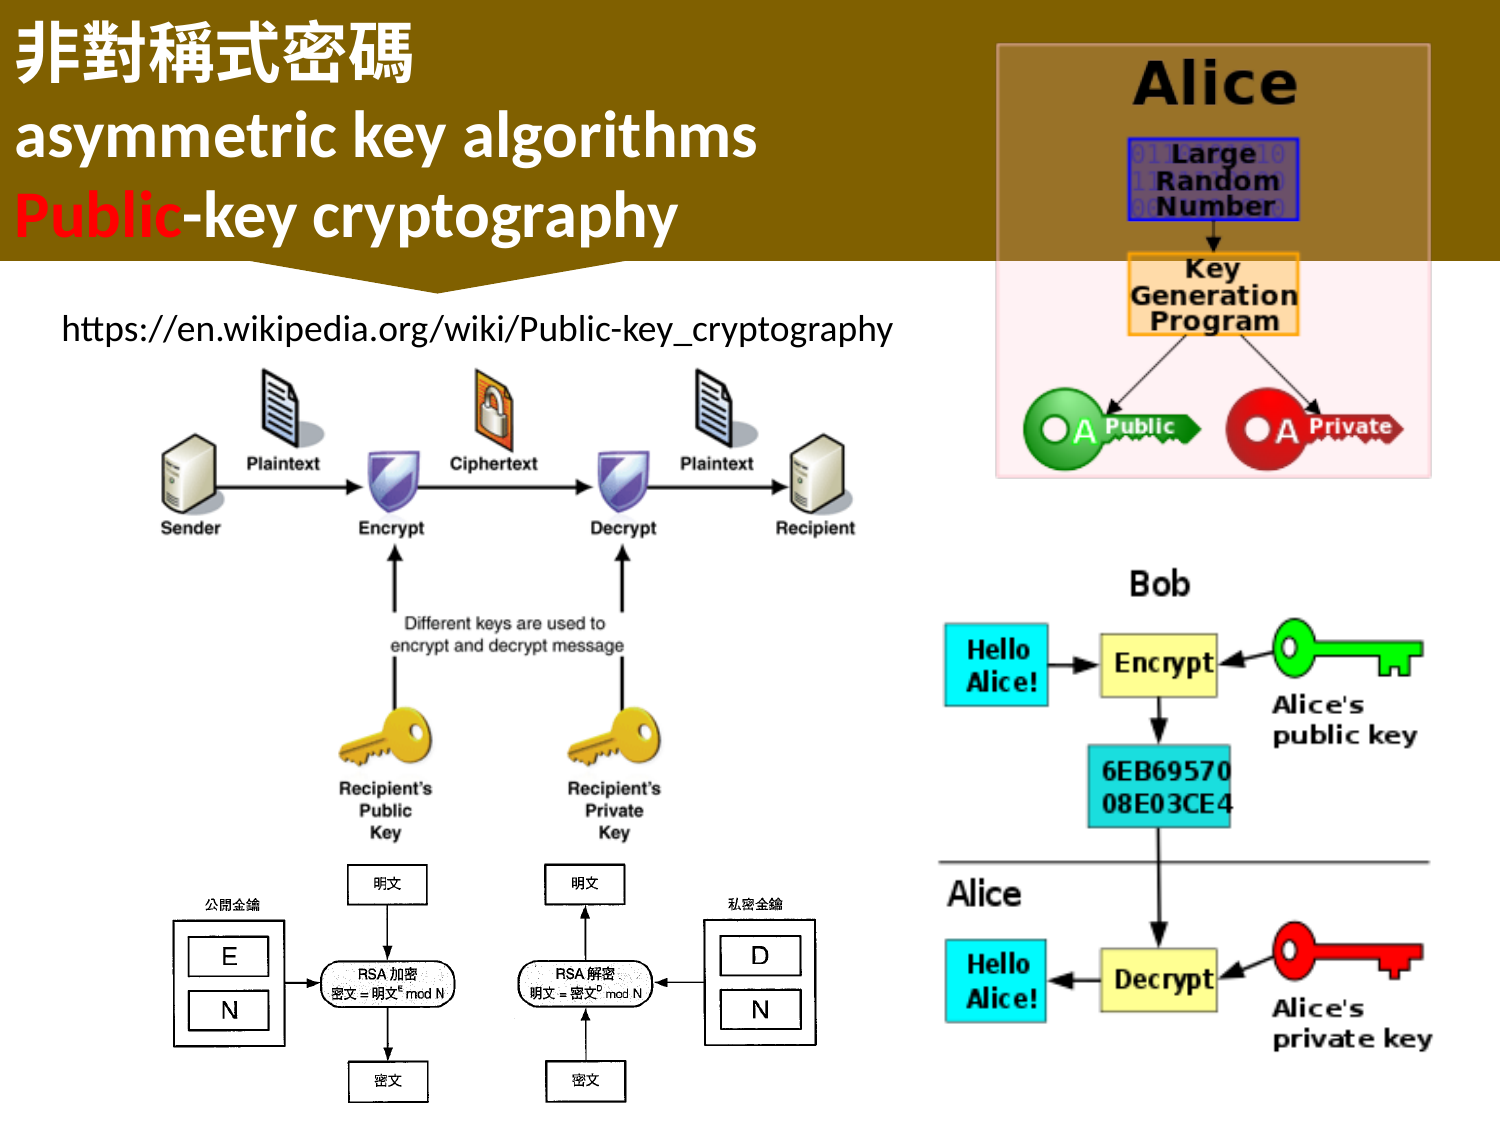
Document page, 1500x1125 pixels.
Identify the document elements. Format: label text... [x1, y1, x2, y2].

picture [169, 854, 823, 1110]
picture [971, 18, 1457, 504]
text_box https://en.wikipedia.org/wiki/Public-key_cryptography [46, 296, 971, 357]
picture [915, 547, 1457, 1076]
text_box 非對稱式密碼 asymmetric key algorithms Public-key cryptography [0, 0, 1500, 295]
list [157, 365, 861, 847]
